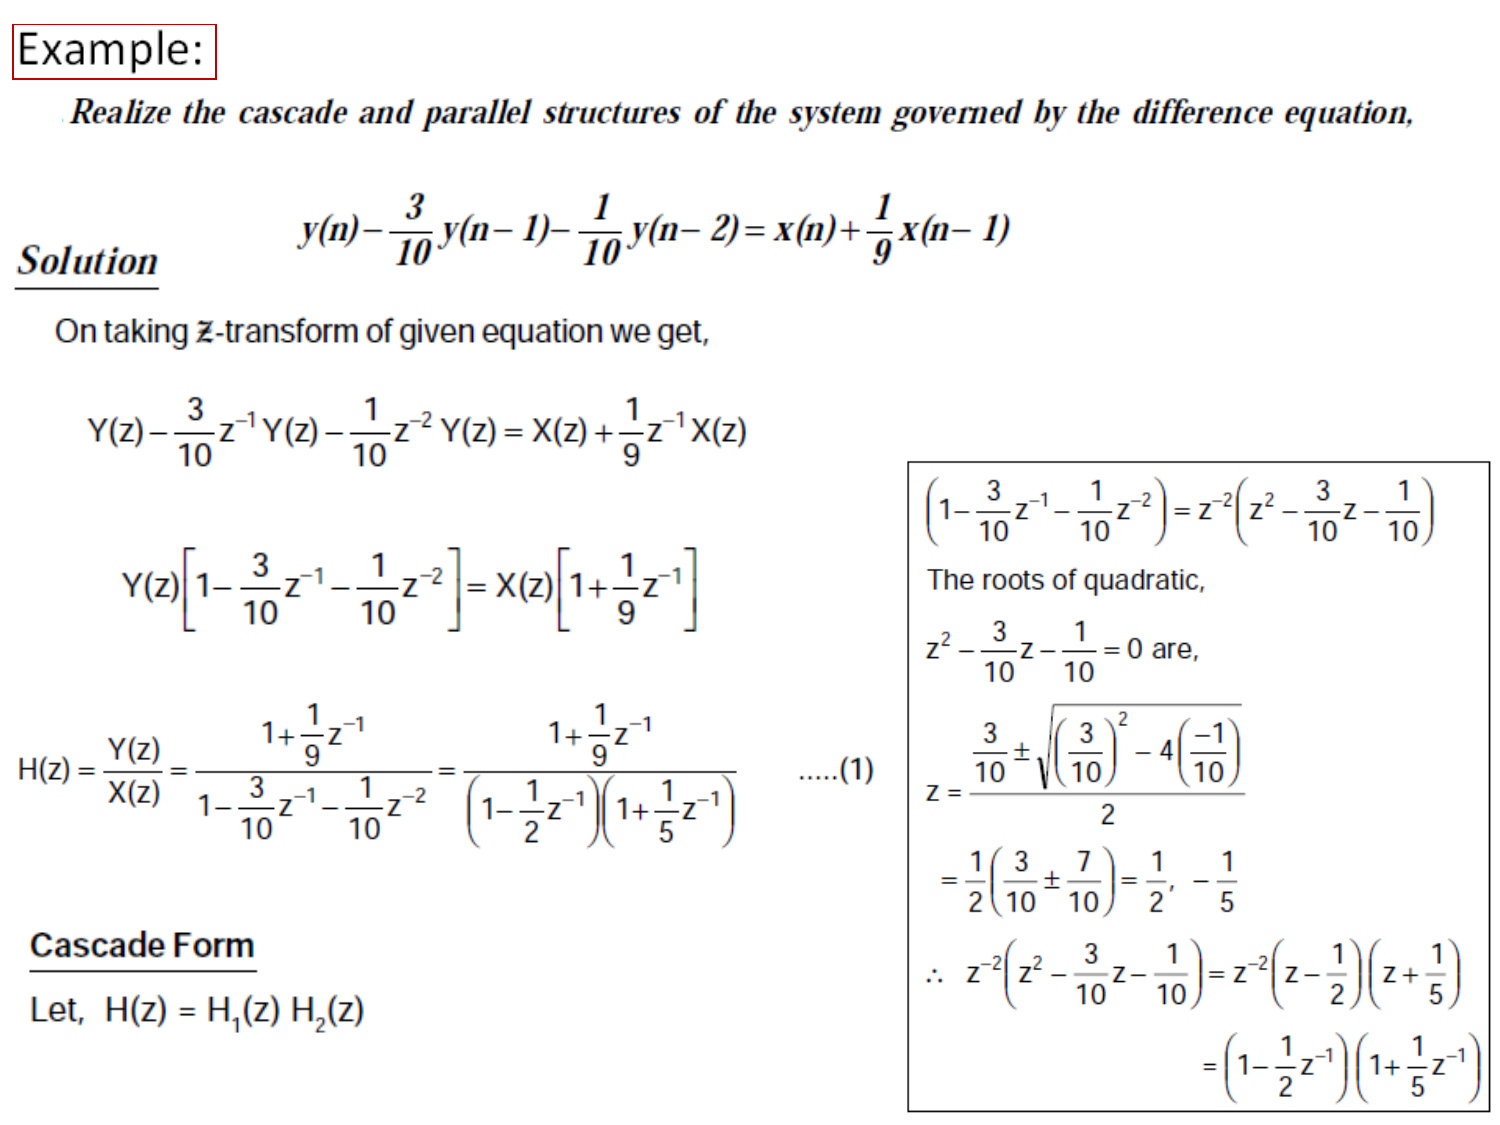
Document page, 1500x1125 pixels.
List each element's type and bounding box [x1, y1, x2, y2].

picture [62, 87, 1428, 138]
picture [0, 687, 886, 856]
picture [274, 174, 1026, 276]
picture [13, 25, 216, 79]
picture [37, 299, 743, 361]
picture [0, 899, 391, 1050]
picture [0, 224, 166, 296]
picture [891, 449, 1500, 1125]
picture [99, 524, 716, 644]
picture [62, 387, 753, 479]
